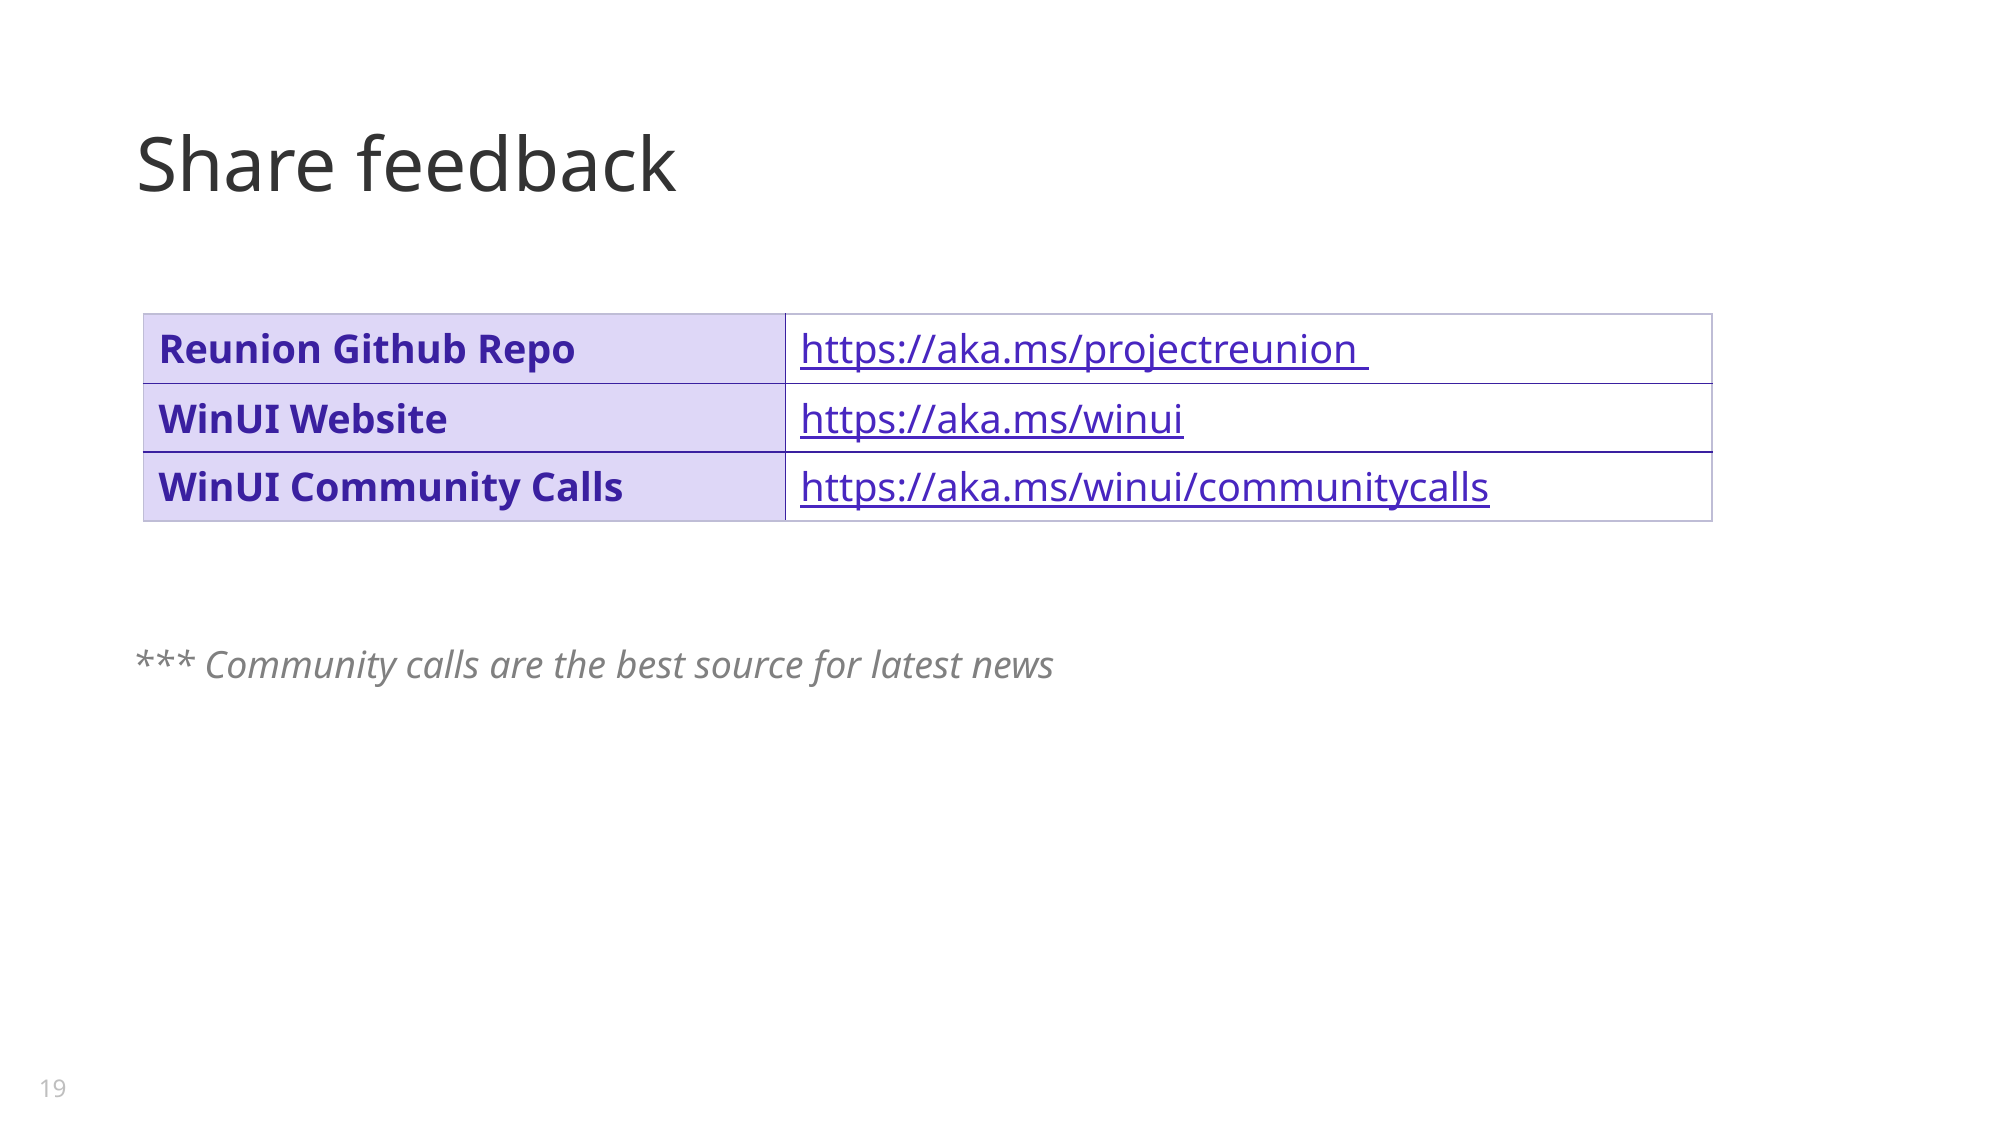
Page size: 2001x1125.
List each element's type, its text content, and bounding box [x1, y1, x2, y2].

text_box Share feedback [121, 119, 1847, 226]
text_box 19 [20, 1065, 83, 1107]
table_cell https://aka.ms/winui/communitycalls [786, 453, 1711, 520]
table_cell https://aka.ms/winui [786, 384, 1711, 451]
table_header Reunion Github Repo [144, 315, 785, 383]
table_cell WinUI Website [144, 384, 785, 451]
text_box *** Community calls are the best source for latest news [117, 633, 1221, 739]
table_cell WinUI Community Calls [144, 453, 785, 520]
table_header https://aka.ms/projectreunion [786, 315, 1711, 383]
